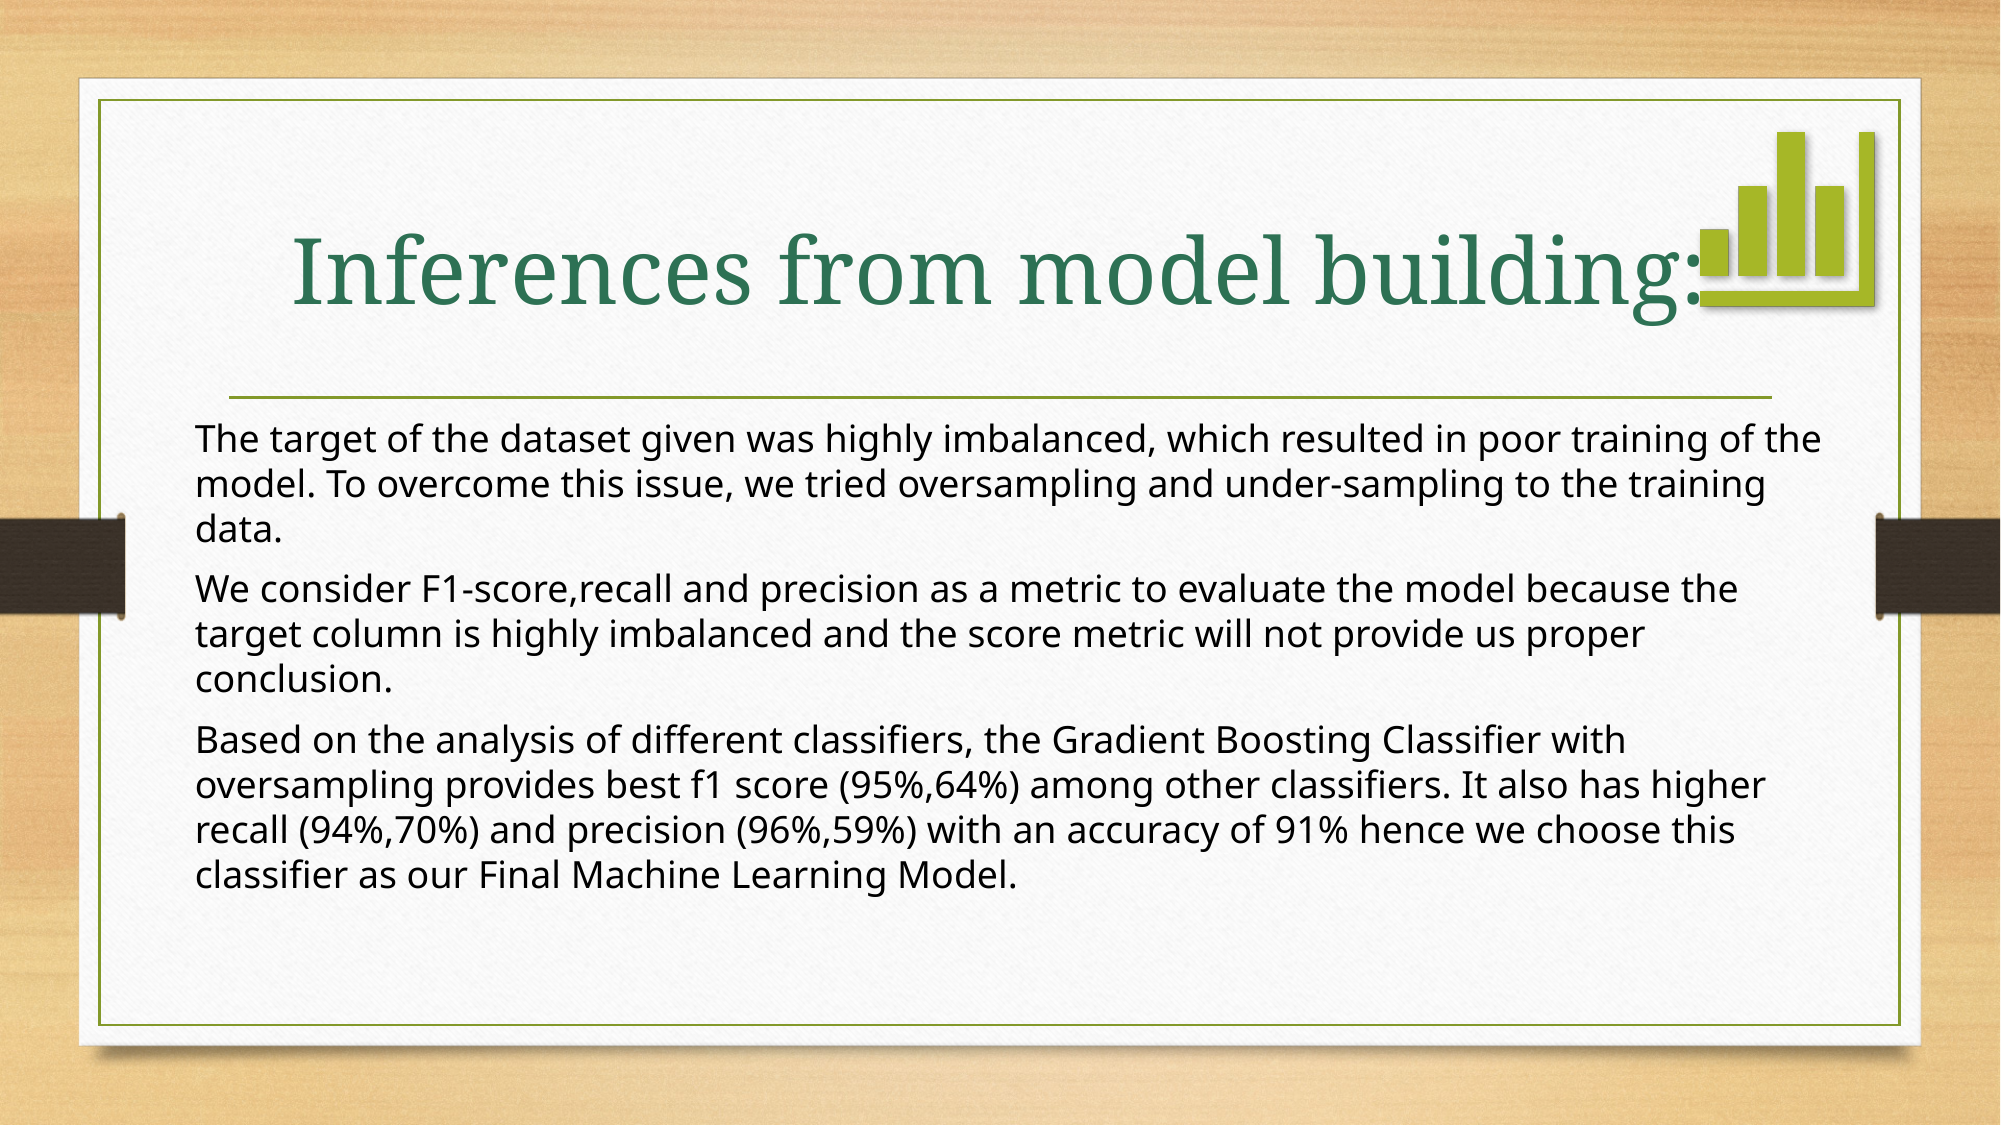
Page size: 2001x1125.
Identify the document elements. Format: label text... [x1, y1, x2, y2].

text_box The target of the dataset given was highly imbalanced, which resulted in poor training of the model. To overcome this issue, we tried oversampling and under-sampling to the training data. [180, 407, 1847, 603]
picture [0, 0, 2001, 1125]
text_box We consider F1-score,recall and precision as a metric to evaluate the model because the target column is highly imbalanced and the score metric will not provide us proper conclusion. [180, 557, 1787, 708]
text_box Based on the analysis of different classifiers, the Gradient Boosting Classifier with oversampling provides best f1 score (95%,64%) among other classifiers. It also has higher recall (94%,70%) and precision (96%,59%) with an accuracy of 91% hence we choose this classifier as our Final Machine Learning Model. [180, 708, 1805, 904]
title Inferences from model building: [212, 161, 1788, 375]
